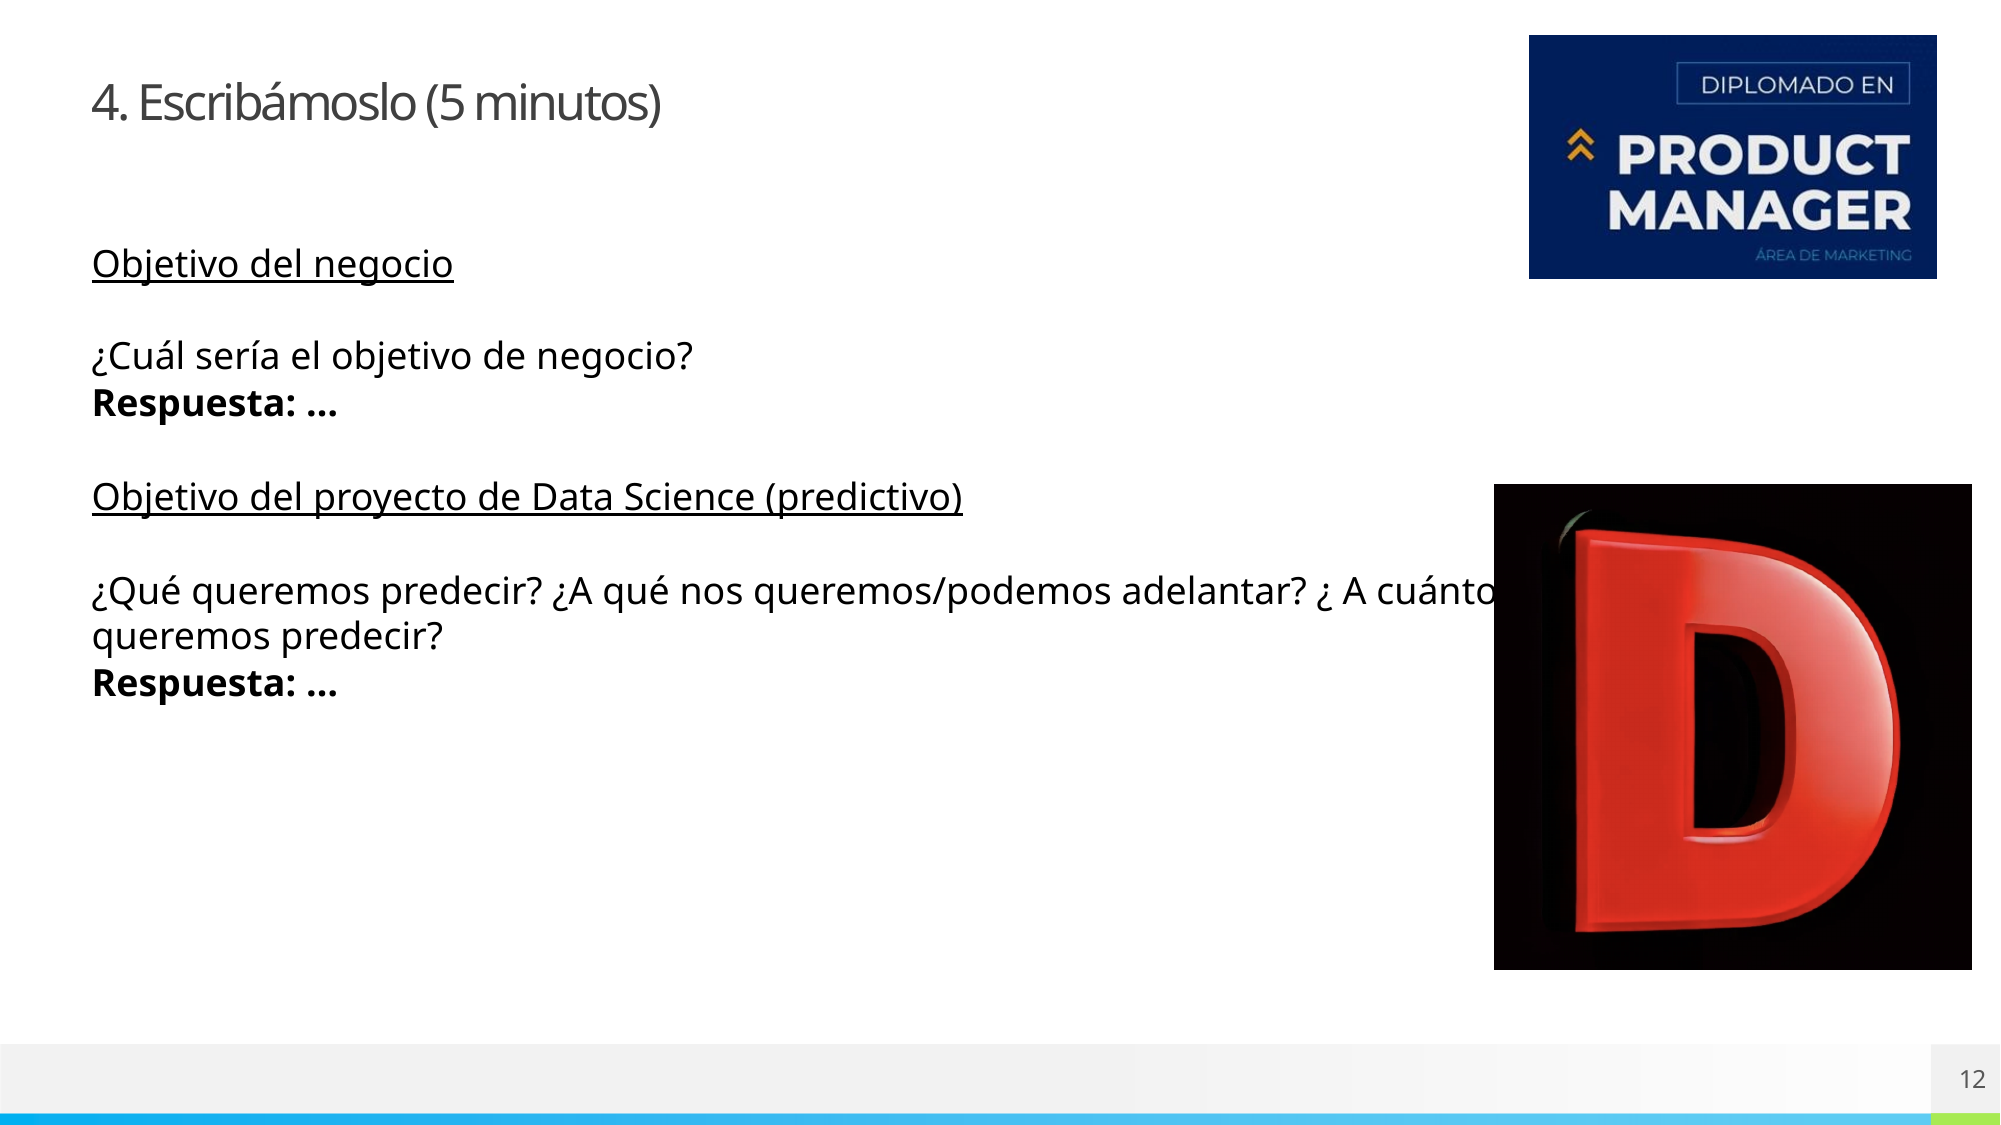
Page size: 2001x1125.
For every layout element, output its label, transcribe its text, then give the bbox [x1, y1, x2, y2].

picture [1529, 34, 1938, 280]
slide_number 12 [1945, 1061, 1988, 1125]
picture [1494, 484, 1973, 970]
picture [0, 1044, 1930, 1125]
text_box Objetivo del negocio ¿Cuál sería el objetivo de negocio? Respuesta: … Objetivo del proyecto de Data Science (predictivo) ¿Qué queremos predecir? ¿A qué nos queremos/podemos adelantar? ¿ A cuánto queremos predecir? Respuesta: … [89, 237, 1524, 705]
title 4. Escribámoslo (5 minutos) [89, 68, 1475, 237]
text_box [1930, 1044, 2000, 1114]
